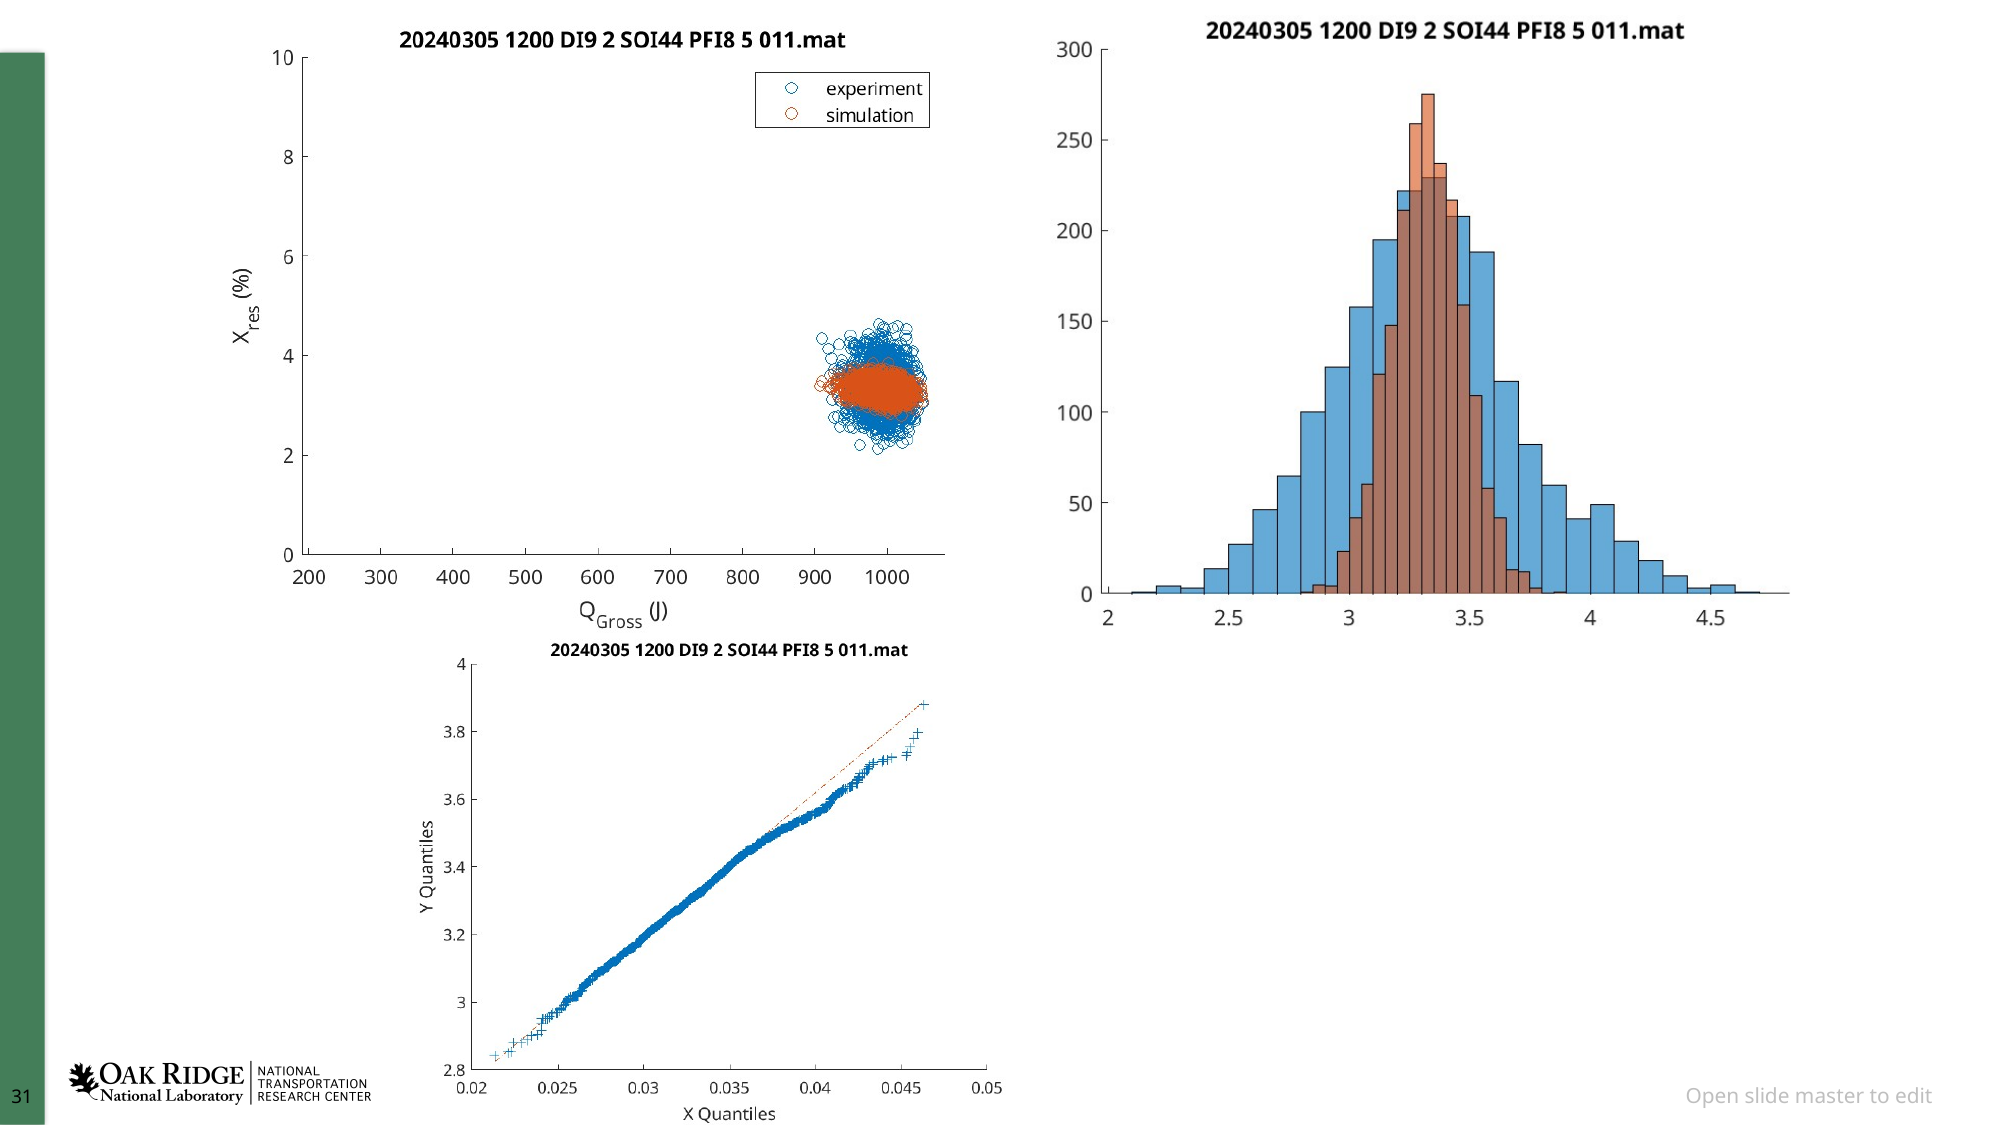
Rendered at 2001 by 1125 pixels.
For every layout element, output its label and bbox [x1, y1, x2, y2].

picture [193, 0, 1876, 1125]
picture [66, 1058, 373, 1108]
